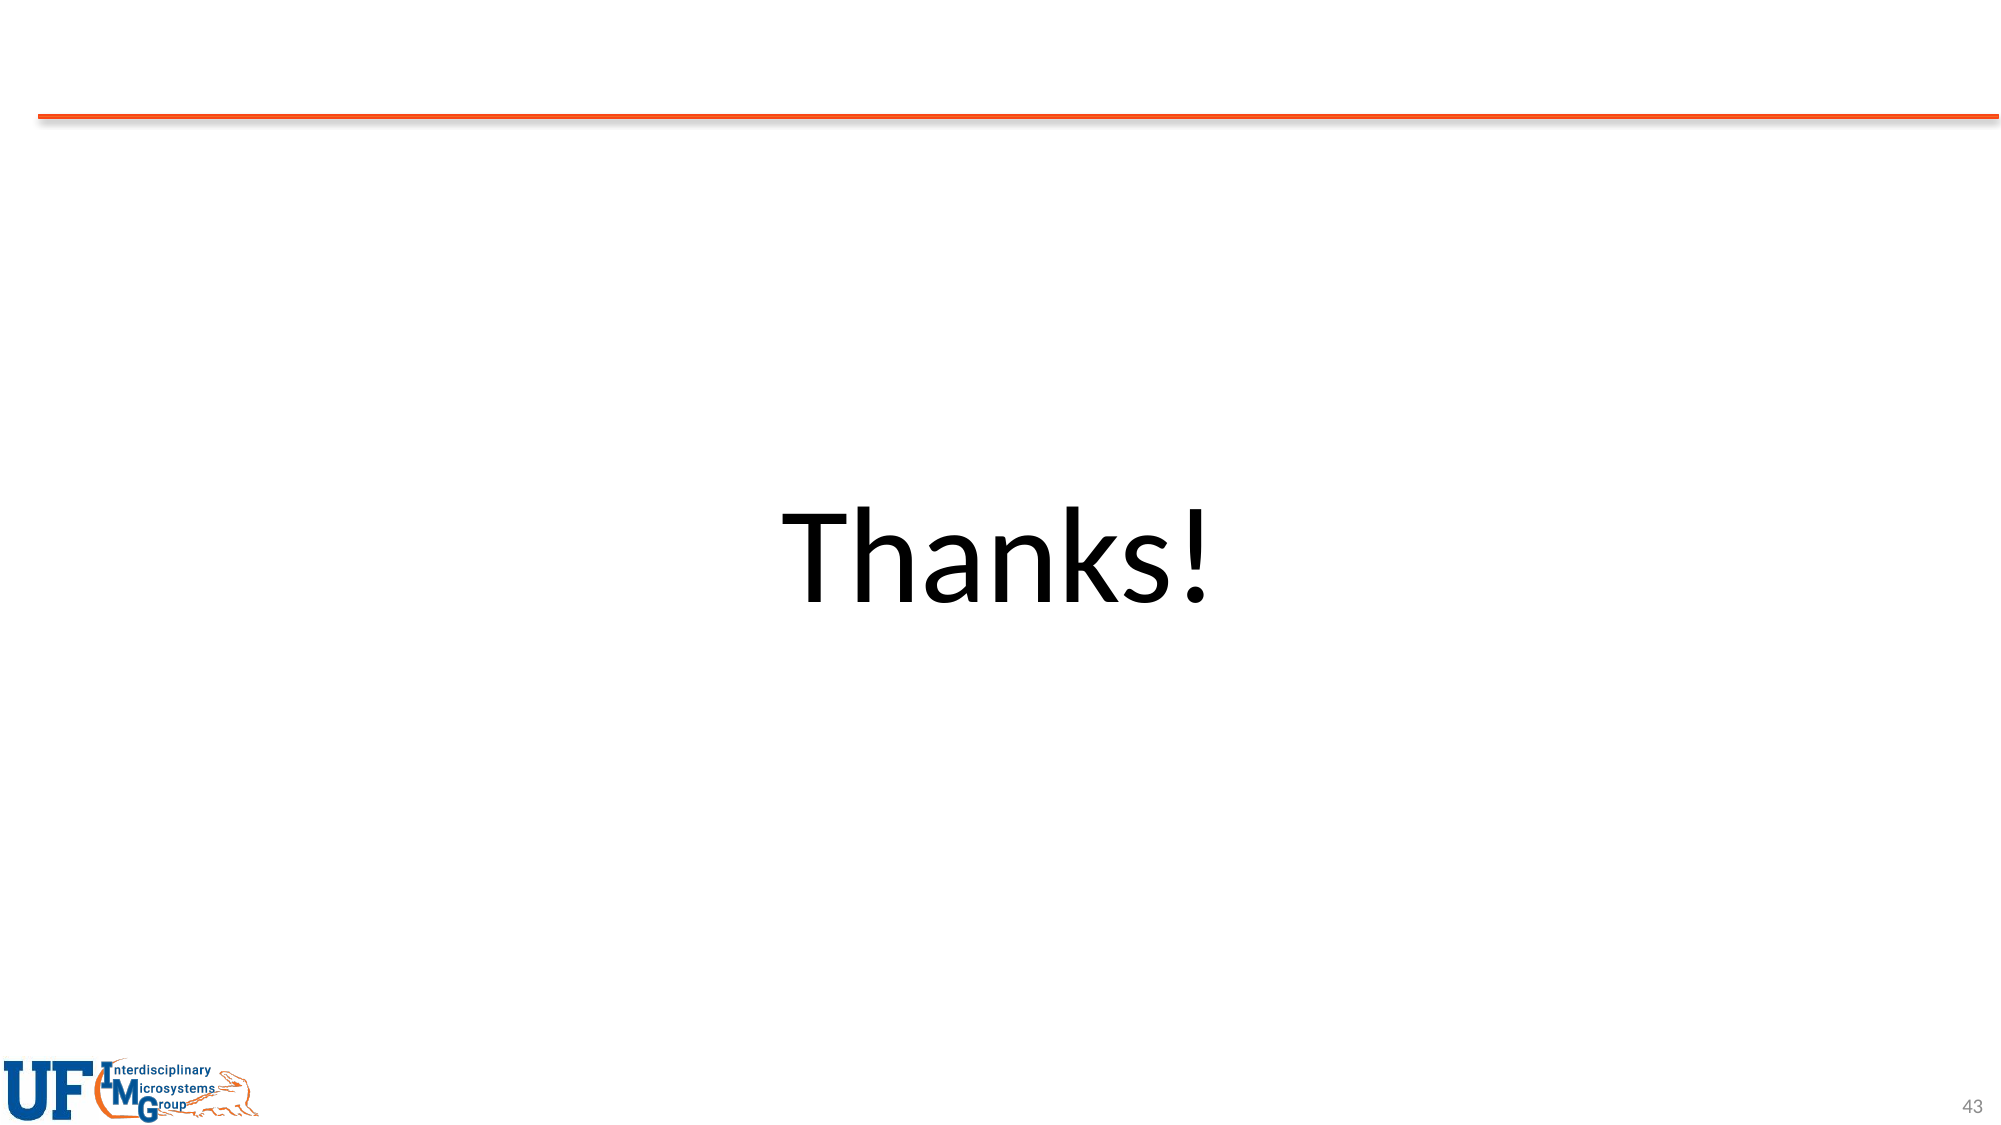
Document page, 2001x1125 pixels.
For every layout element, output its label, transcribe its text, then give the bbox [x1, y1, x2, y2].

picture [1, 1052, 264, 1125]
slide_number 43 [1798, 1086, 1999, 1124]
list Thanks! [527, 456, 1473, 669]
